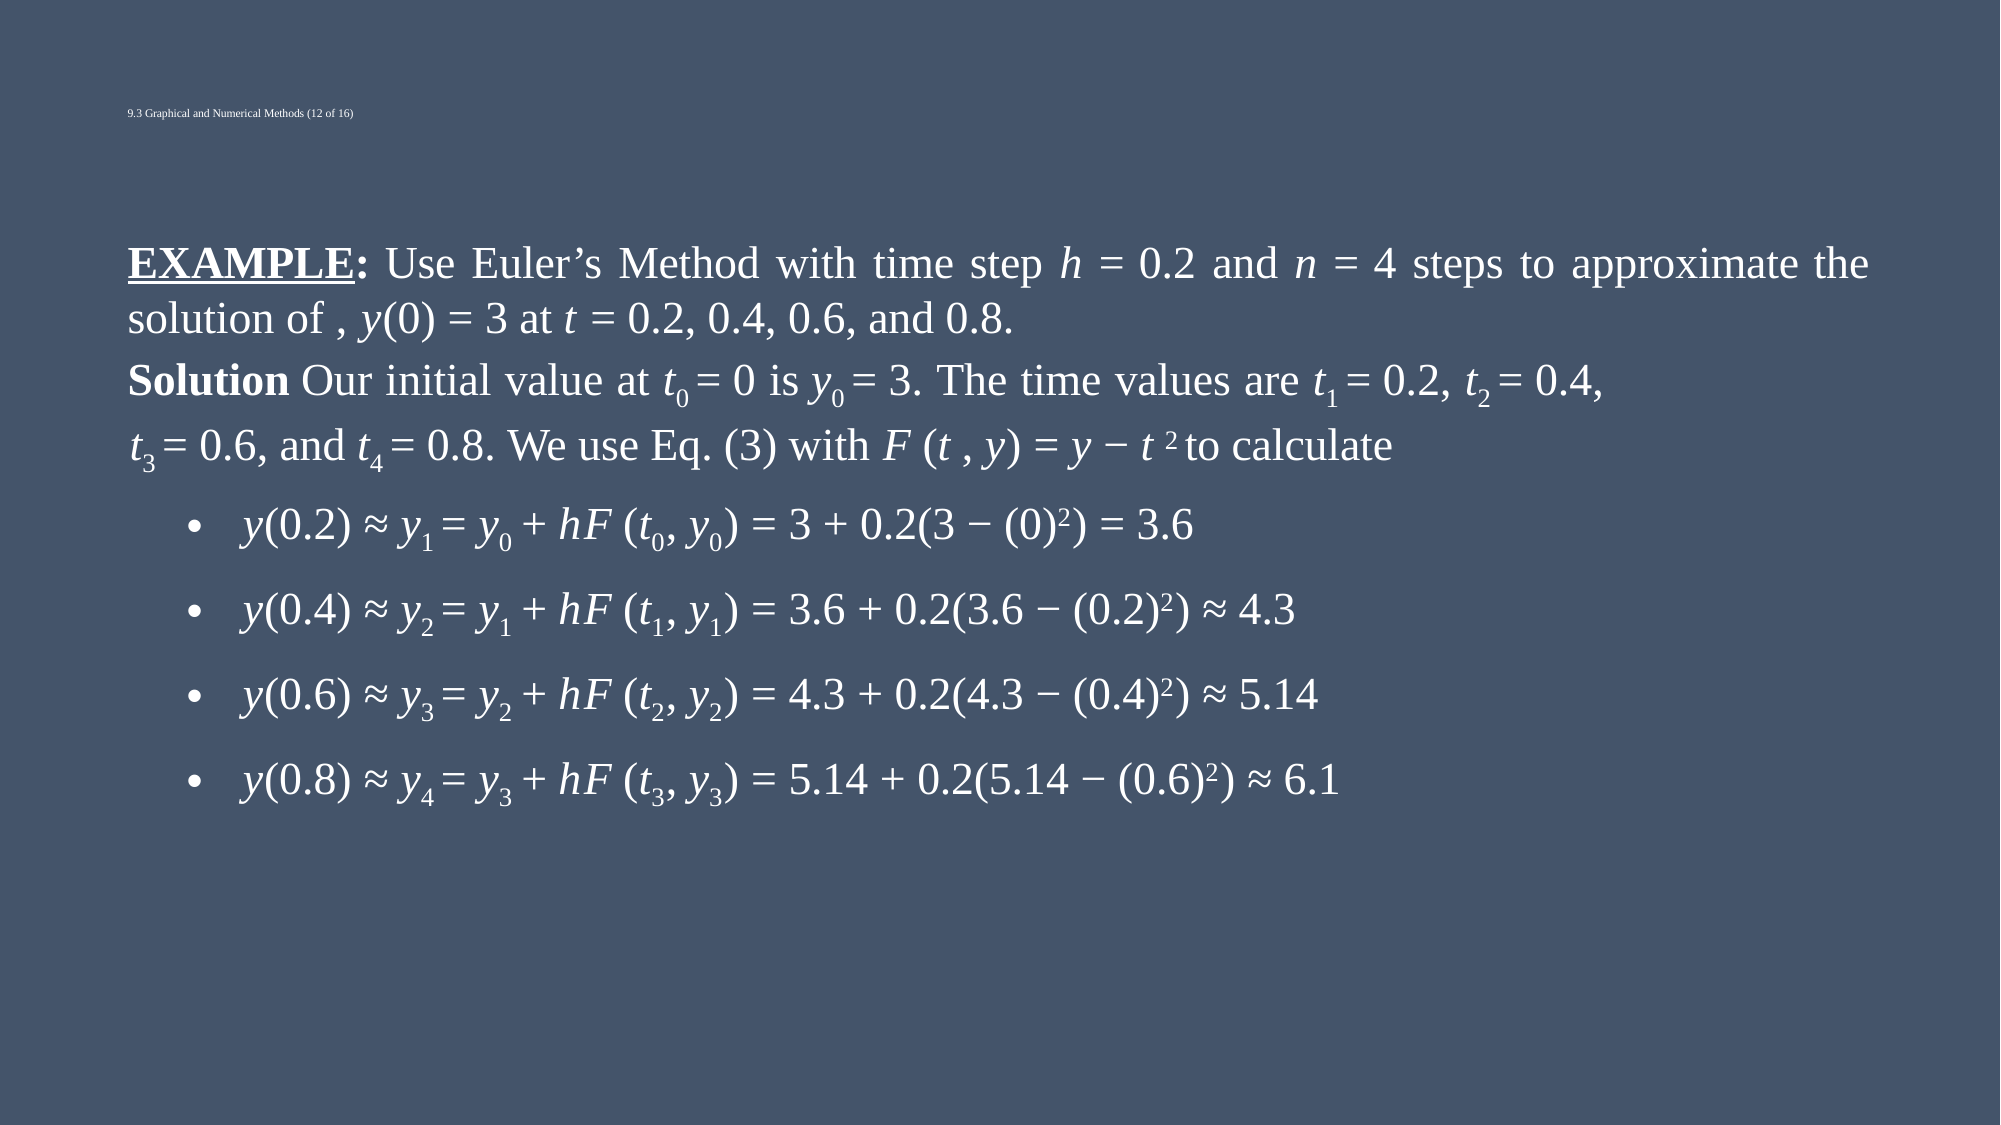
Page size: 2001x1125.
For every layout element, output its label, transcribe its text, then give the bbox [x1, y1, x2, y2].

title 9.3 Graphical and Numerical Methods (12 of 16) [112, 99, 1775, 203]
